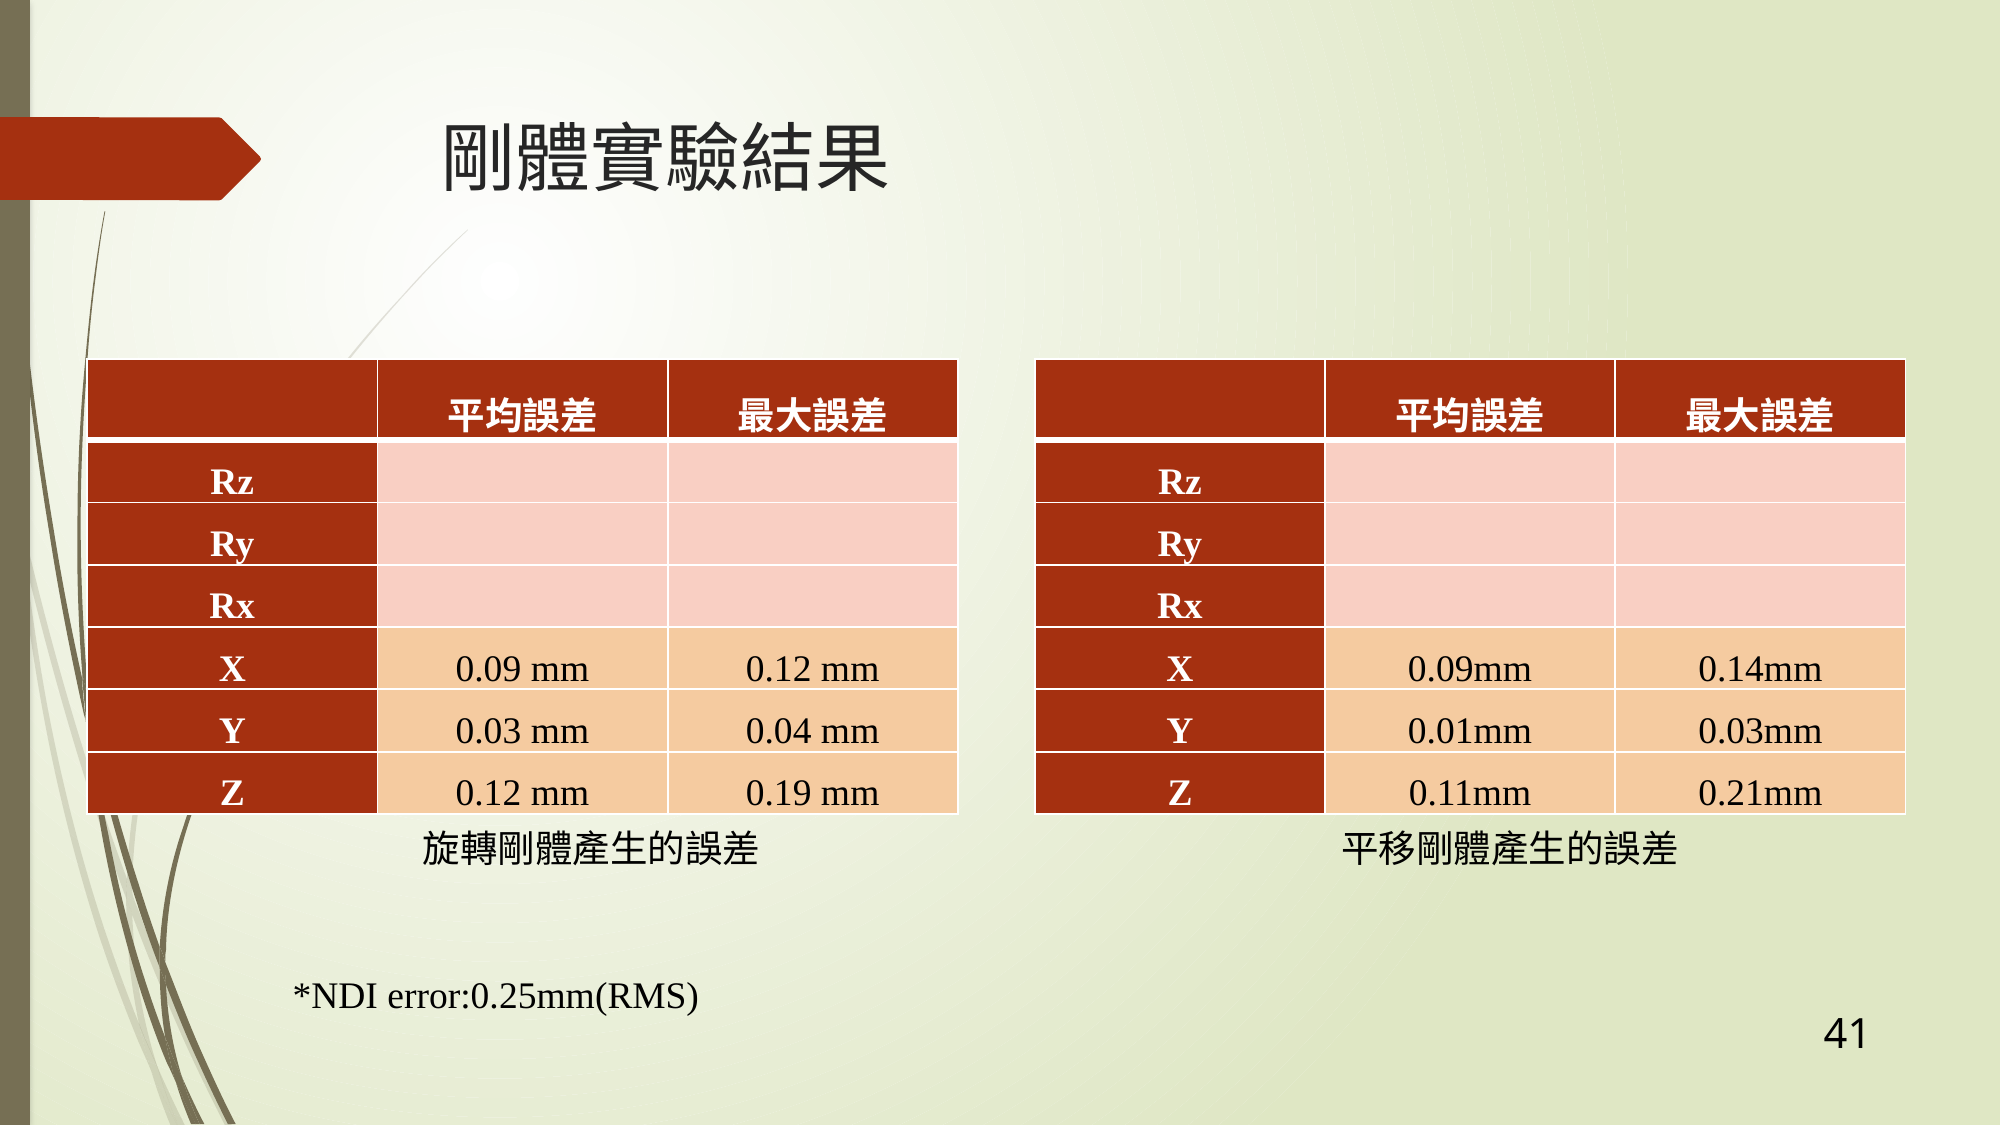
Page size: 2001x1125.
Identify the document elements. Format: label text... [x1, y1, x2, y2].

title 剛體實驗結果 [425, 102, 1888, 313]
slide_number 41 [1758, 1005, 1887, 1066]
text_box 平移剛體產生的誤差 [1283, 817, 1736, 878]
text_box 旋轉剛體產生的誤差 [365, 817, 818, 878]
text_box *NDI error:0.25mm(RMS) [278, 963, 717, 1024]
